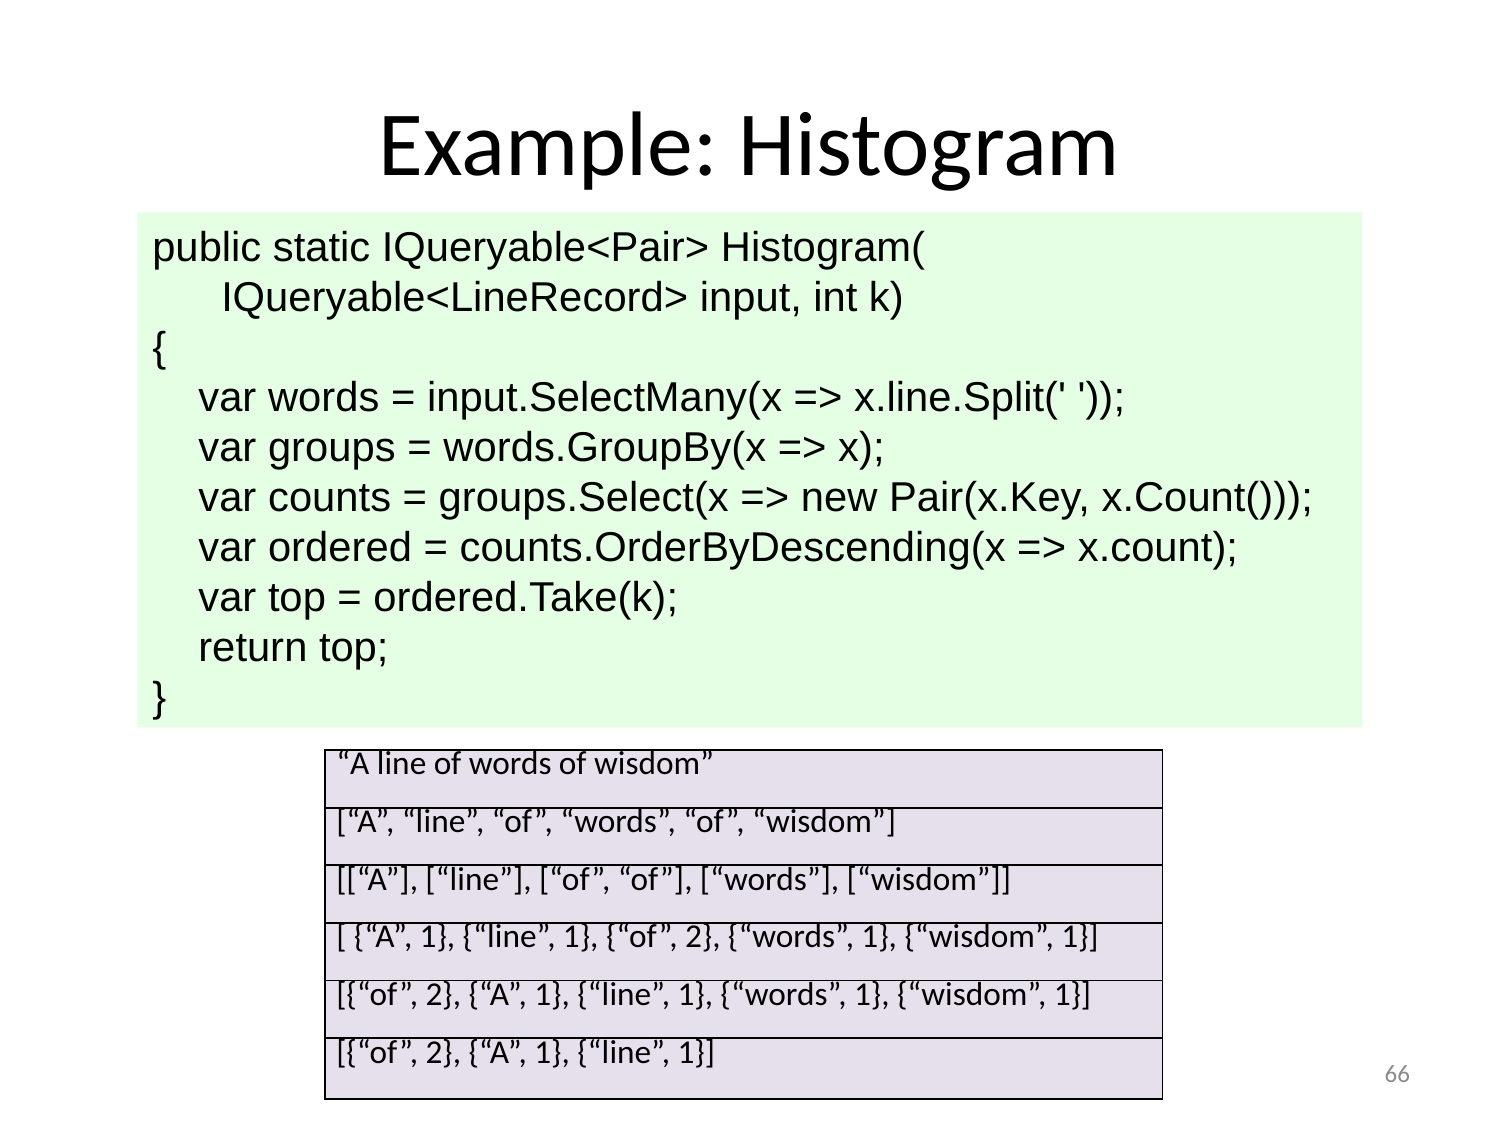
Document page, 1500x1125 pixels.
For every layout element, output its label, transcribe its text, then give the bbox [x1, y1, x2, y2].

slide_number 66 [1074, 1042, 1425, 1103]
table_cell [[“A”], [“line”], [“of”, “of”], [“words”], [“wisdom”]] [326, 866, 1162, 922]
table_cell [“A”, “line”, “of”, “words”, “of”, “wisdom”] [326, 809, 1162, 864]
table_cell [{“of”, 2}, {“A”, 1}, {“line”, 1}, {“words”, 1}, {“wisdom”, 1}] [326, 981, 1162, 1037]
text_box public static IQueryable<Pair> Histogram( IQueryable<LineRecord> input, int k) { var words = input.SelectMany(x => x.line.Split(' ')); var groups = words.GroupBy(x => x); var counts = groups.Select(x => new Pair(x.Key, x.Count())); var ordered = counts.OrderByDescending(x => x.count); var top = ordered.Take(k); return top; } [137, 212, 1363, 728]
table_header “A line of words of wisdom” [326, 751, 1162, 807]
table_cell [{“of”, 2}, {“A”, 1}, {“line”, 1}] [326, 1039, 1162, 1098]
title Example: Histogram [75, 45, 1425, 233]
table_cell [ {“A”, 1}, {“line”, 1}, {“of”, 2}, {“words”, 1}, {“wisdom”, 1}] [326, 924, 1162, 980]
